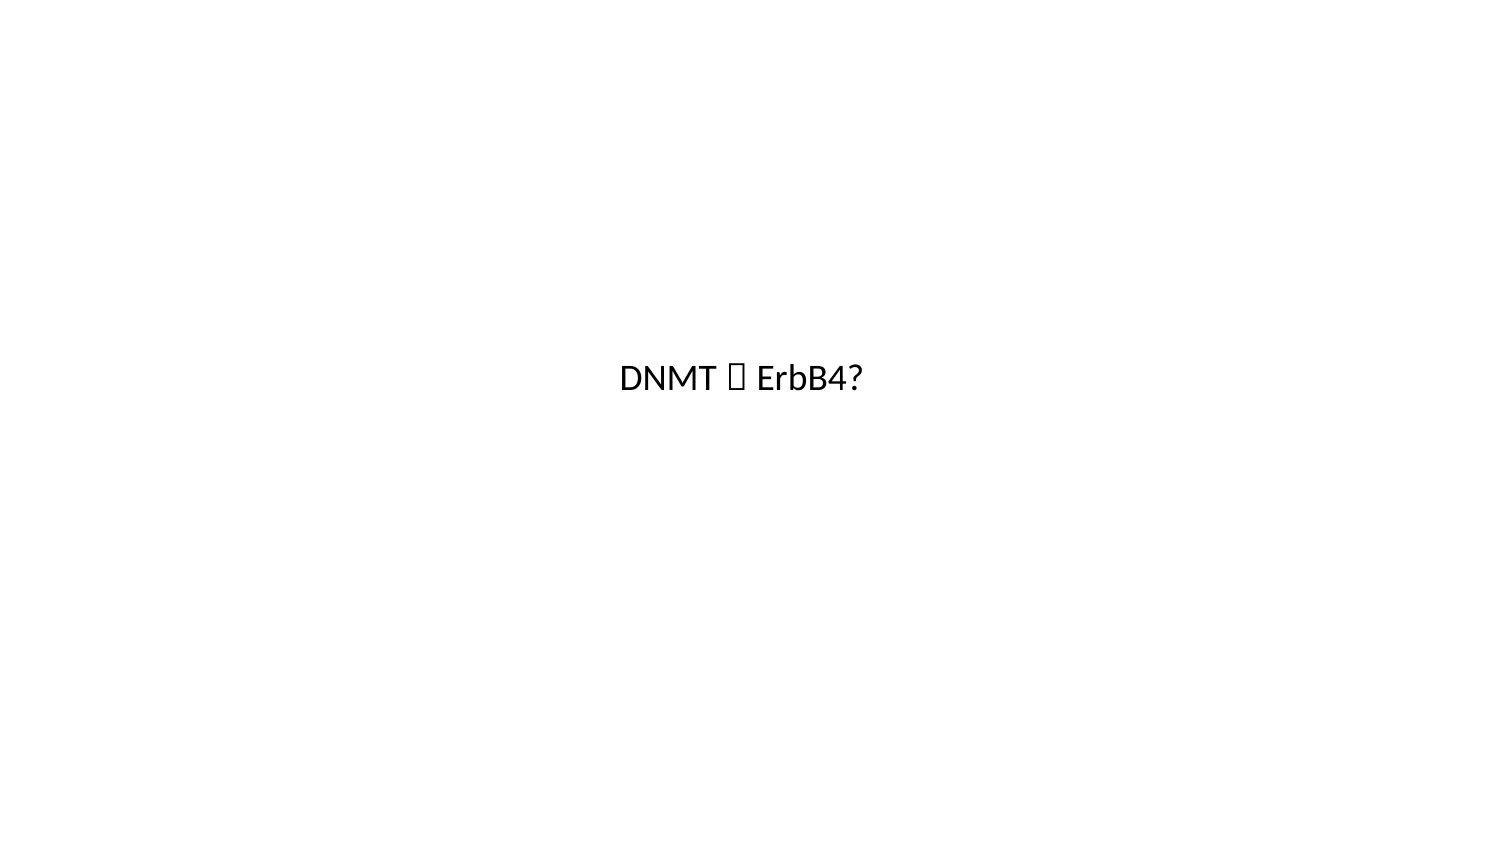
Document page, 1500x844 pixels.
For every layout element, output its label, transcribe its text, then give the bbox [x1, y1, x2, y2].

text_box DNMT  ErbB4? [604, 345, 880, 405]
